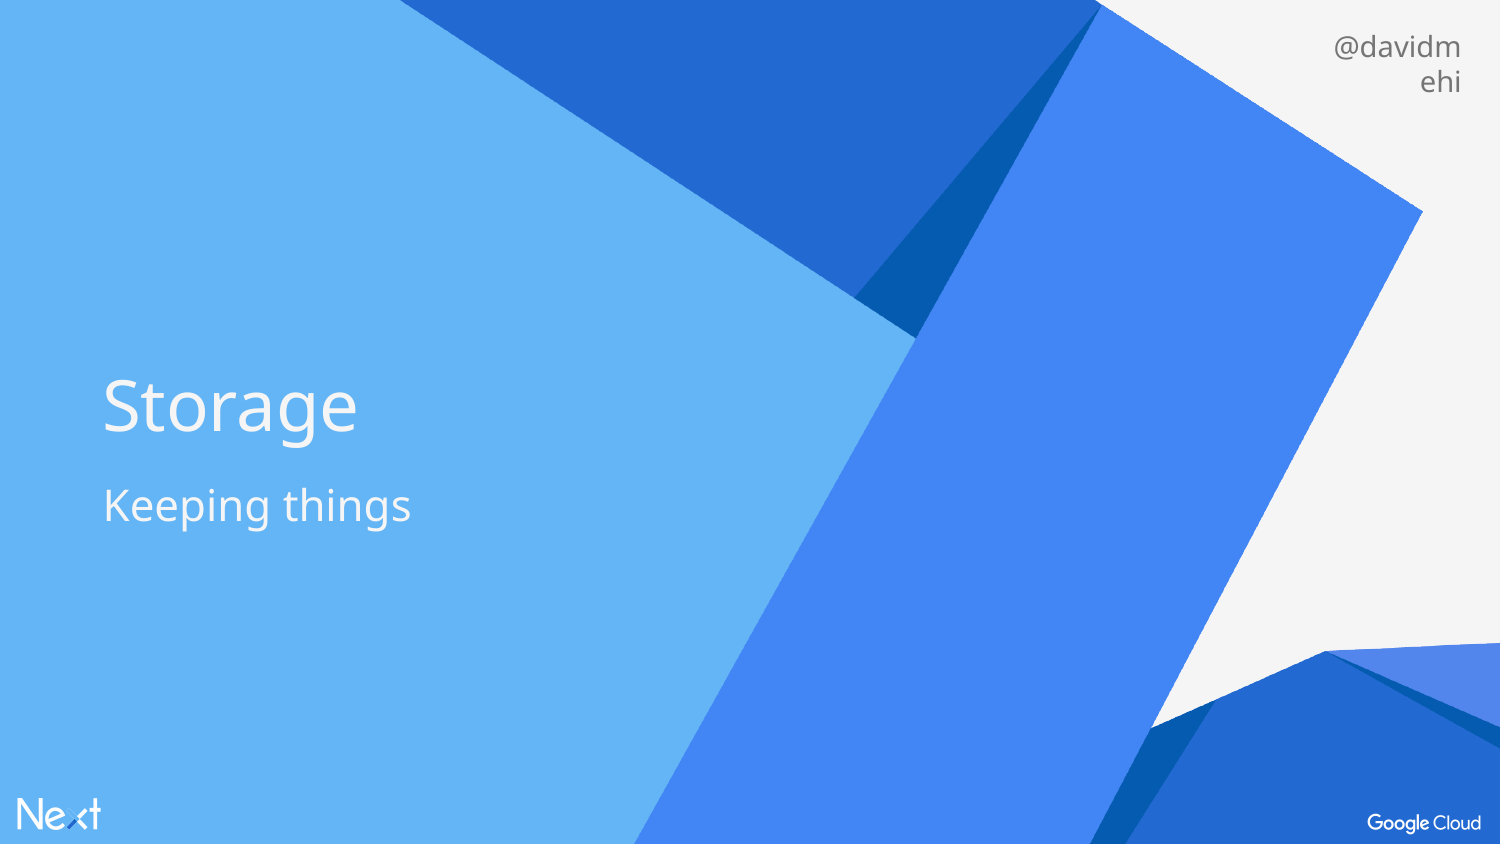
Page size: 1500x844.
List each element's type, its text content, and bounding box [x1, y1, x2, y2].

subtitle Keeping things [87, 457, 771, 640]
picture [0, 0, 1500, 844]
title Storage [87, 217, 771, 457]
